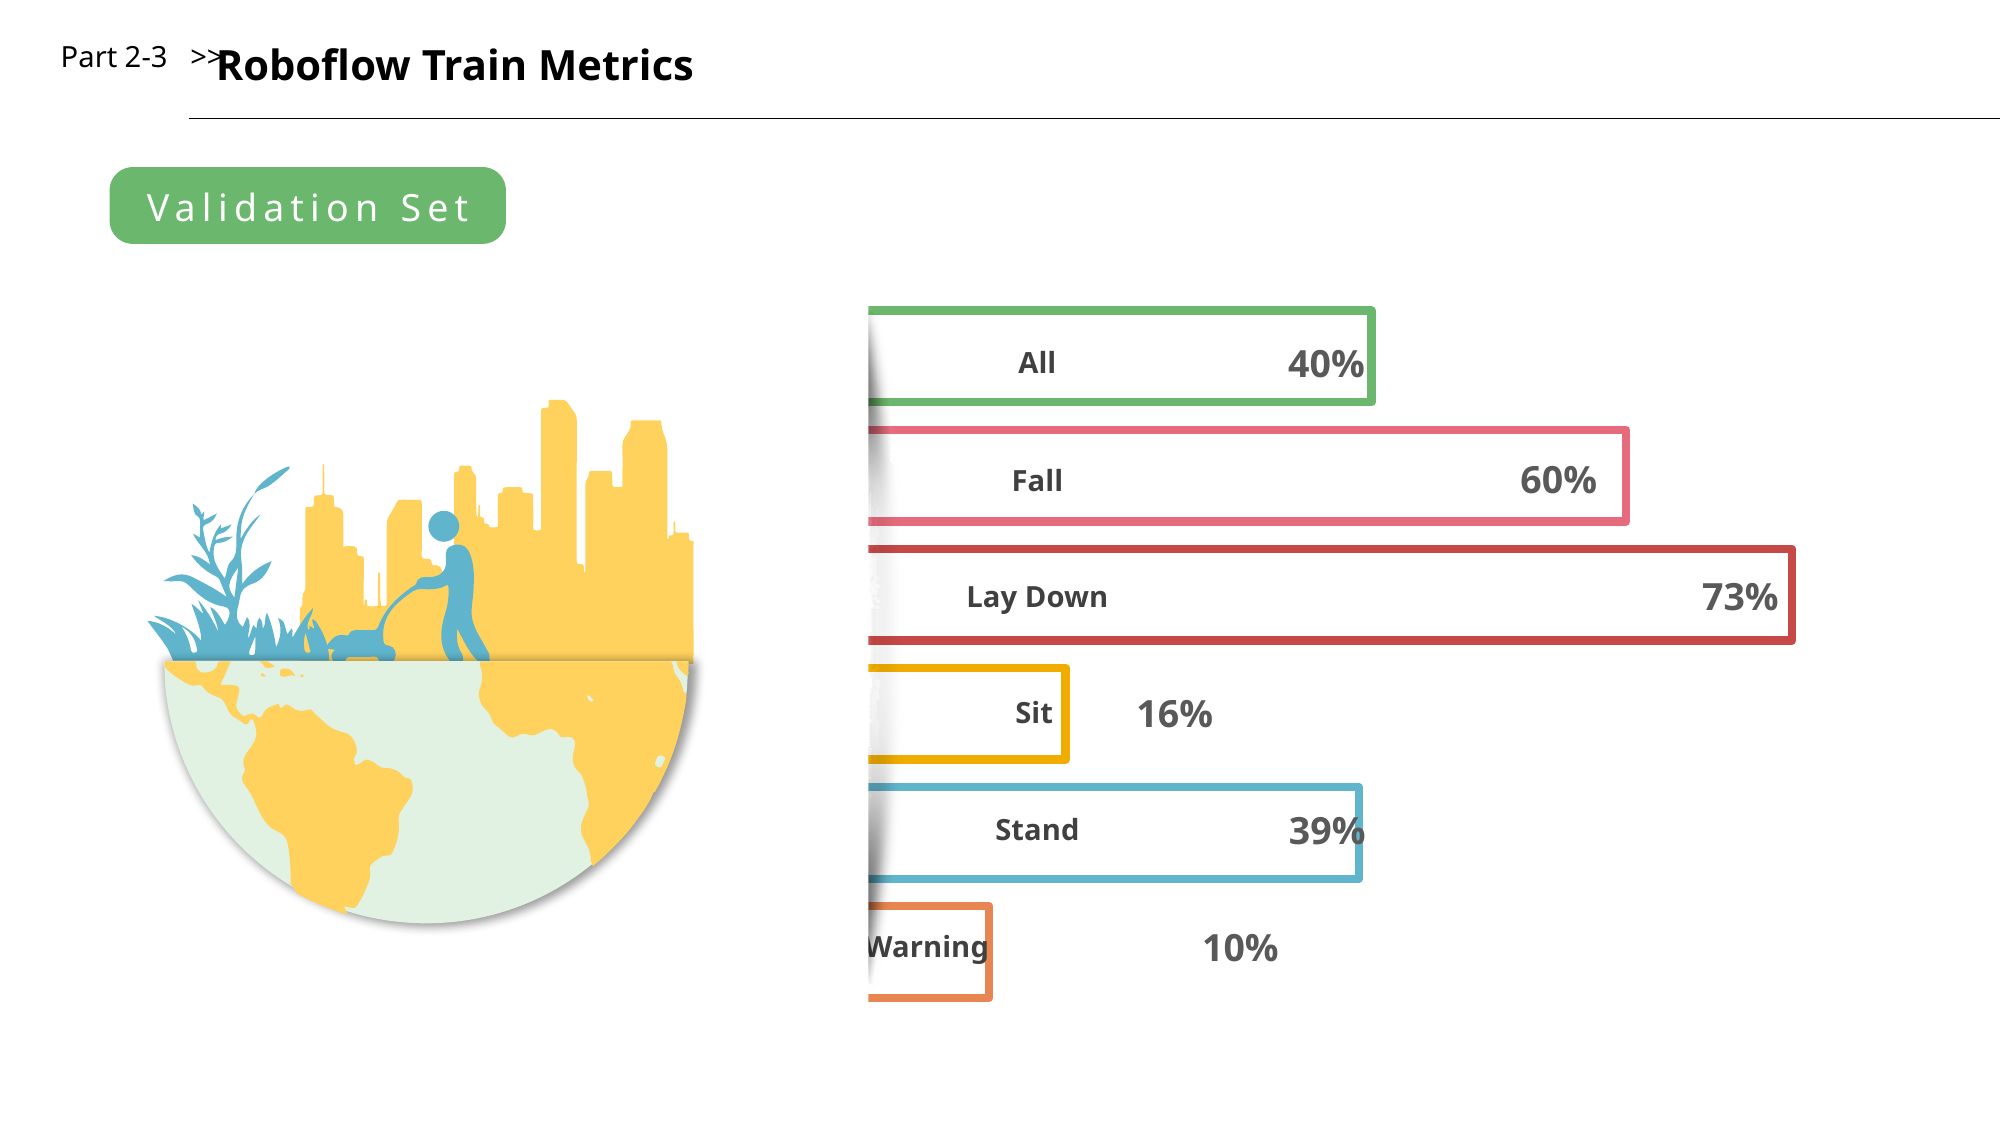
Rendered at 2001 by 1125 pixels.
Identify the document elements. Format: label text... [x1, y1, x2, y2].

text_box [147, 399, 694, 924]
text_box [108, 166, 508, 245]
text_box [822, 282, 910, 1015]
text_box Part 2-3 >> [45, 30, 239, 81]
chart [840, 282, 1903, 1027]
text_box Roboflow Train Metrics [201, 31, 709, 97]
text_box Validation Set [131, 176, 484, 236]
